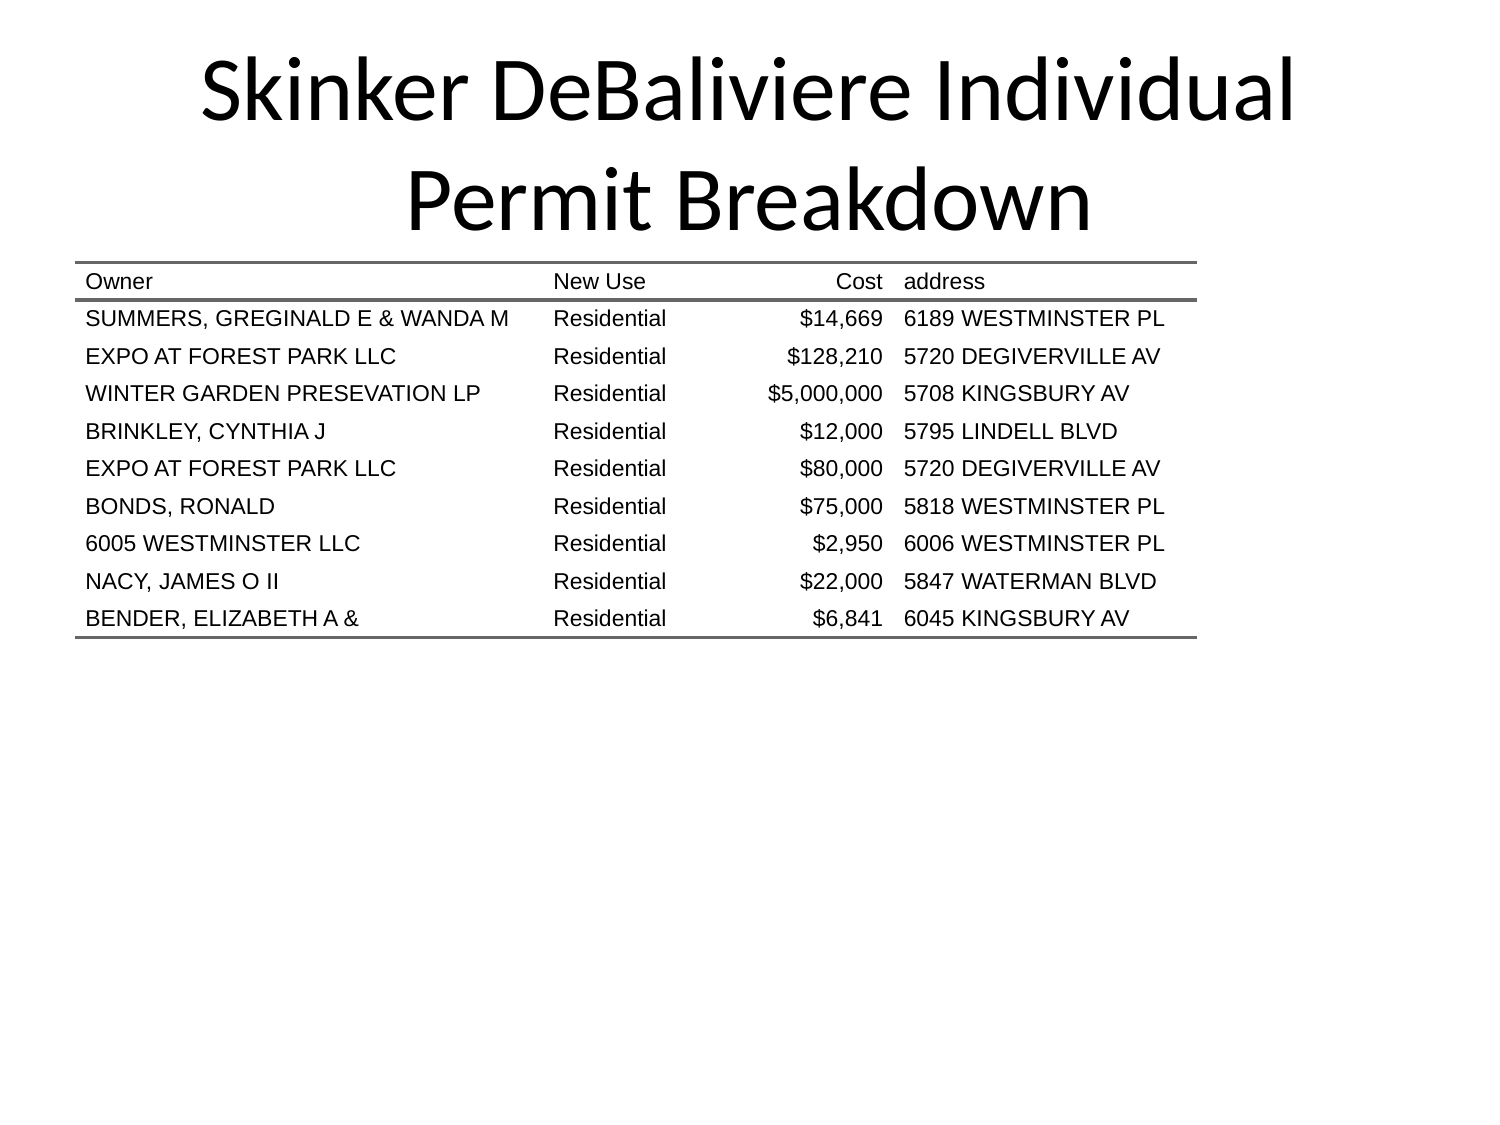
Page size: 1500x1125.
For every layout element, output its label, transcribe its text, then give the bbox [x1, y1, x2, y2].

table_cell 5708 KINGSBURY AV [893, 375, 1197, 413]
table_cell 6005 WESTMINSTER LLC [75, 525, 543, 563]
table_cell NACY, JAMES O II [75, 563, 543, 600]
table_cell 6189 WESTMINSTER PL [893, 302, 1197, 338]
table_cell Residential [543, 600, 699, 636]
title Skinker DeBaliviere Individual Permit Breakdown [75, 45, 1425, 233]
table_cell 6006 WESTMINSTER PL [893, 525, 1197, 563]
table_cell $22,000 [699, 563, 893, 600]
table_cell $14,669 [699, 302, 893, 338]
table_cell 5847 WATERMAN BLVD [893, 563, 1197, 600]
table_cell Residential [543, 450, 699, 488]
table_cell 5818 WESTMINSTER PL [893, 488, 1197, 525]
table_header Cost [699, 264, 893, 298]
table_cell WINTER GARDEN PRESEVATION LP [75, 375, 543, 413]
table_cell Residential [543, 413, 699, 450]
table_cell BENDER, ELIZABETH A & [75, 600, 543, 636]
table_cell SUMMERS, GREGINALD E & WANDA M [75, 302, 543, 338]
table_cell $2,950 [699, 525, 893, 563]
table_cell $6,841 [699, 600, 893, 636]
table_cell $5,000,000 [699, 375, 893, 413]
table_cell Residential [543, 338, 699, 375]
table_cell Residential [543, 302, 699, 338]
table_cell EXPO AT FOREST PARK LLC [75, 338, 543, 375]
table_cell Residential [543, 488, 699, 525]
table_cell Residential [543, 375, 699, 413]
table_cell $128,210 [699, 338, 893, 375]
table_cell Residential [543, 525, 699, 563]
table_cell EXPO AT FOREST PARK LLC [75, 450, 543, 488]
table_cell 5720 DEGIVERVILLE AV [893, 338, 1197, 375]
table_cell 5795 LINDELL BLVD [893, 413, 1197, 450]
table_cell BRINKLEY, CYNTHIA J [75, 413, 543, 450]
table_cell Residential [543, 563, 699, 600]
table_header New Use [543, 264, 699, 298]
table_cell $80,000 [699, 450, 893, 488]
table_cell $75,000 [699, 488, 893, 525]
table_cell BONDS, RONALD [75, 488, 543, 525]
table_cell 6045 KINGSBURY AV [893, 600, 1197, 636]
table_header address [893, 264, 1197, 298]
table_cell 5720 DEGIVERVILLE AV [893, 450, 1197, 488]
table_cell $12,000 [699, 413, 893, 450]
table_header Owner [75, 264, 543, 298]
